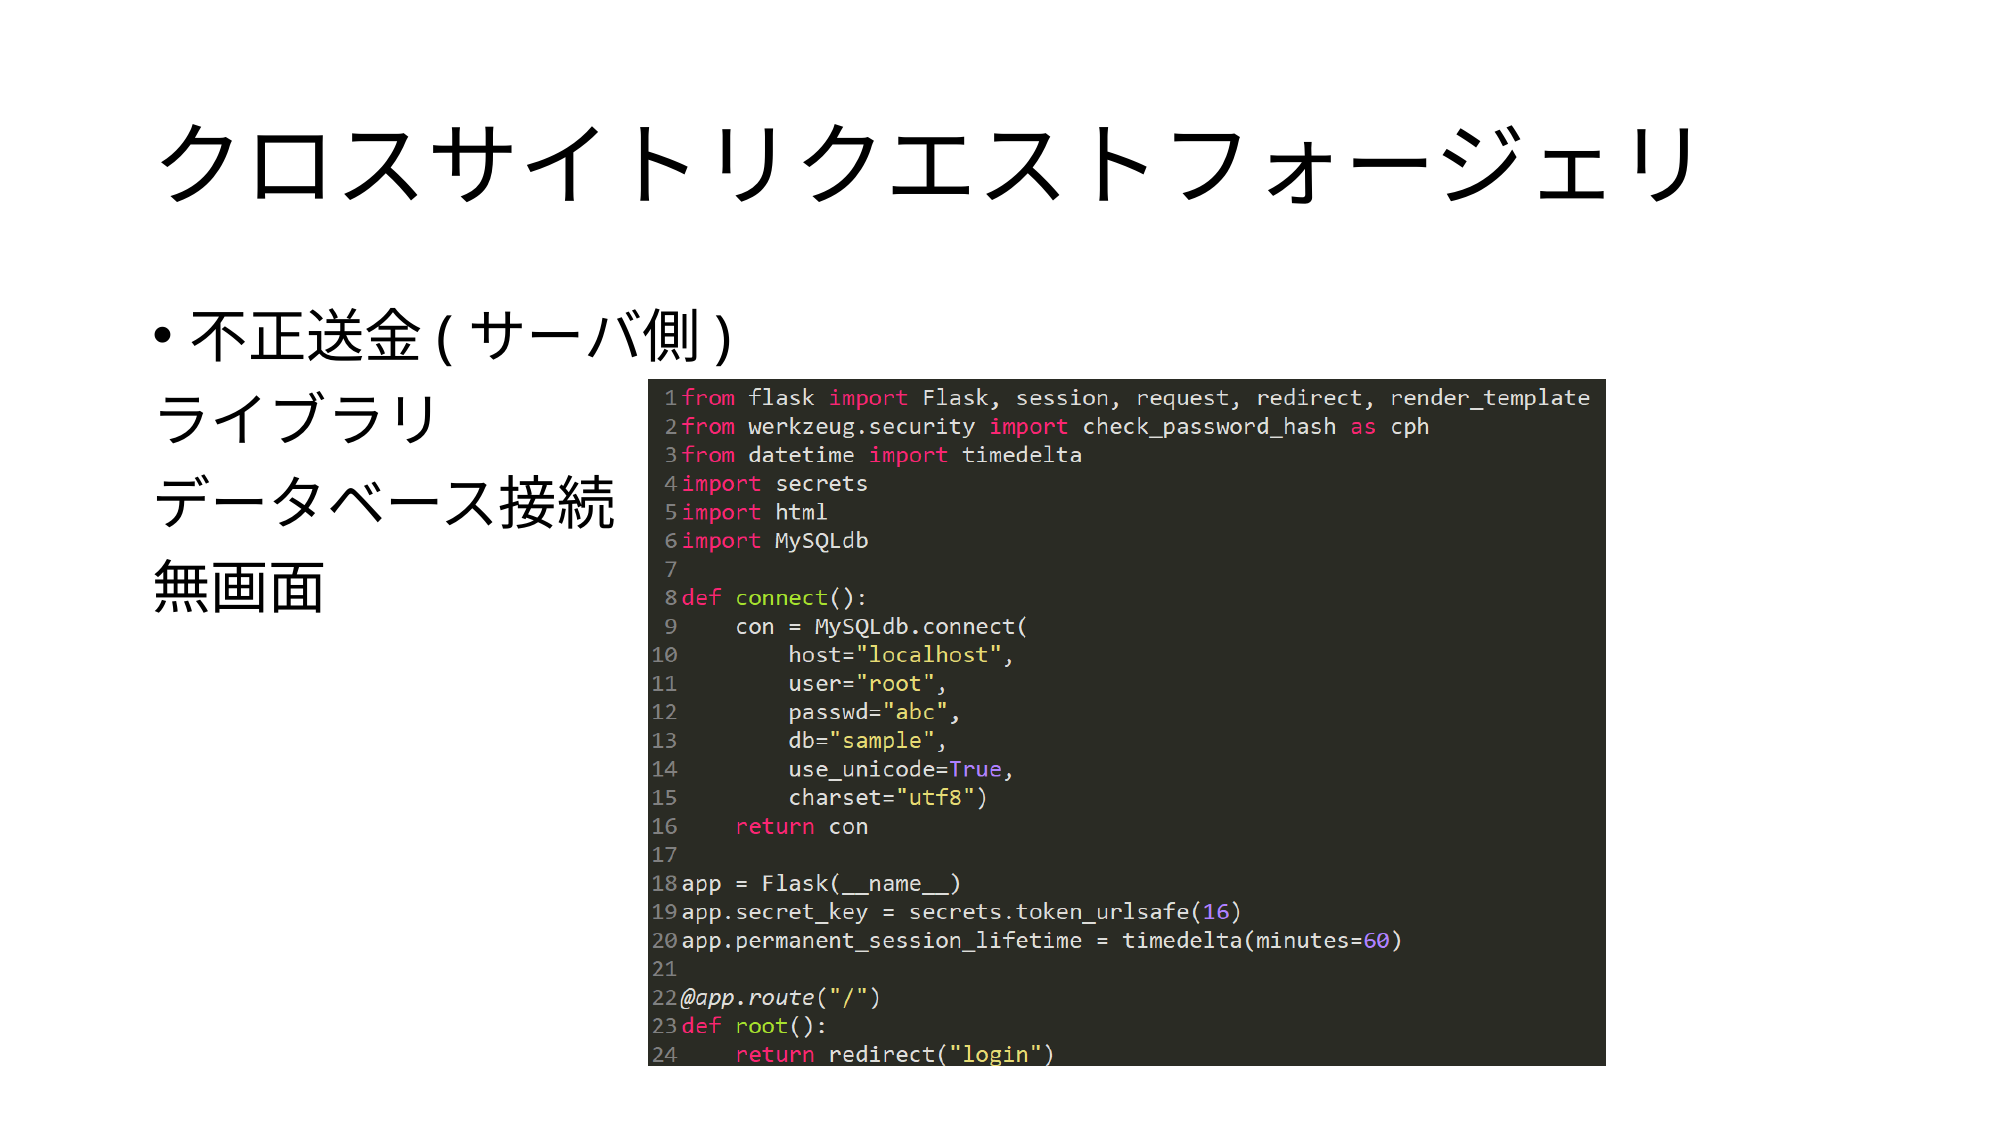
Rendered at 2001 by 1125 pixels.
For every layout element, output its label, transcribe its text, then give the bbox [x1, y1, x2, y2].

picture [648, 379, 1606, 1066]
title クロスサイトリクエストフォージェリ [137, 59, 1863, 278]
list 不正送金(サーバ側) ライブラリ データベース接続 無画面 [137, 299, 1863, 1014]
